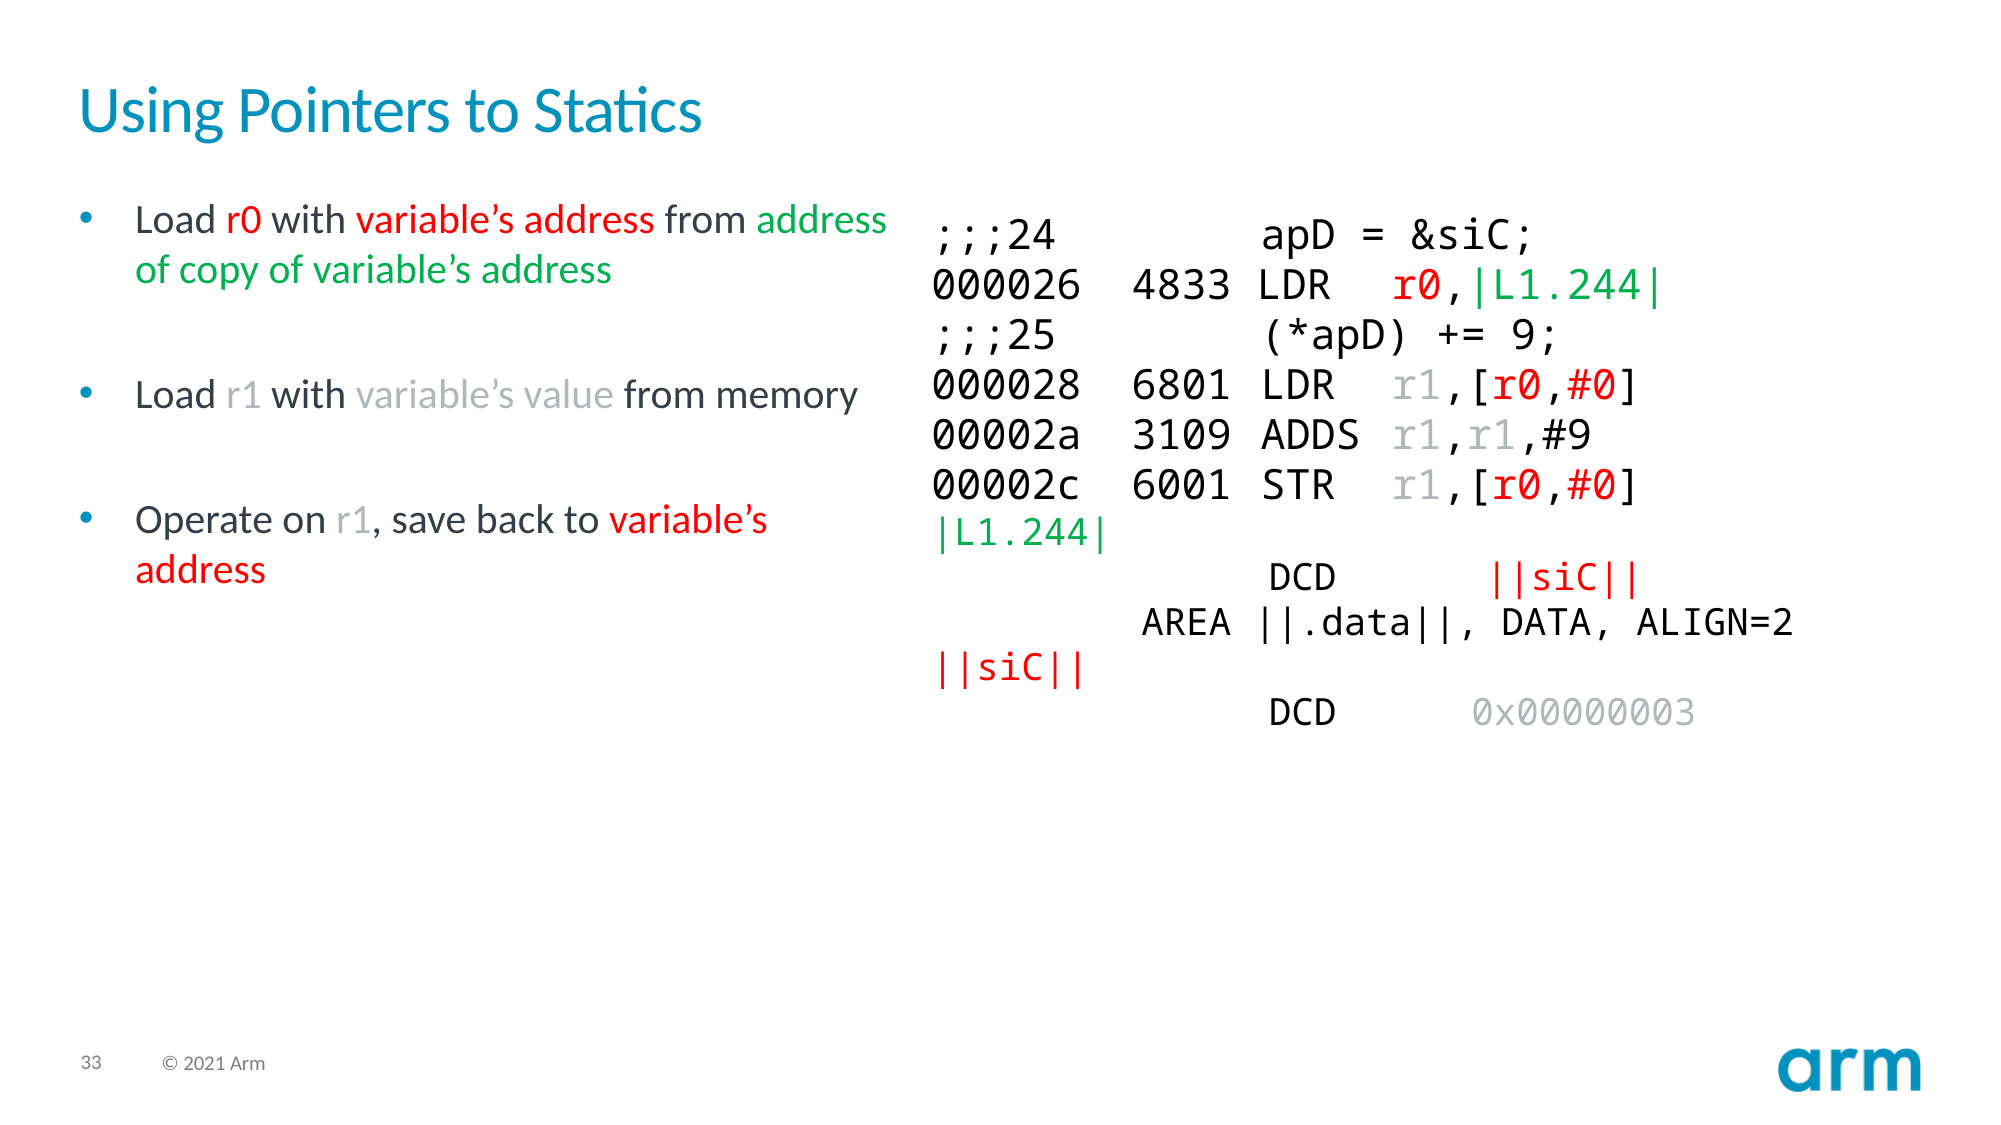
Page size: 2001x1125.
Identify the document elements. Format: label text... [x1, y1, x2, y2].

title Using Pointers to Statics [78, 78, 1922, 186]
list Load r0 with variable’s address from address of copy of variable’s address Load r1 with variable’s value from memory Operate on r1, save back to variable’s address [78, 192, 888, 1004]
picture [1777, 1047, 1922, 1093]
text_box ;;;24 apD = &siC; 000026 4833 LDR r0,|L1.244| ;;;25 (*apD) += 9; 000028 6801 LDR r1,[r0,#0] 00002a 3109 ADDS r1,r1,#9 00002c 6001 STR r1,[r0,#0] |L1.244| DCD ||siC|| AREA ||.data||, DATA, ALIGN=2 ||siC|| DCD 0x00000003 [916, 200, 2000, 790]
